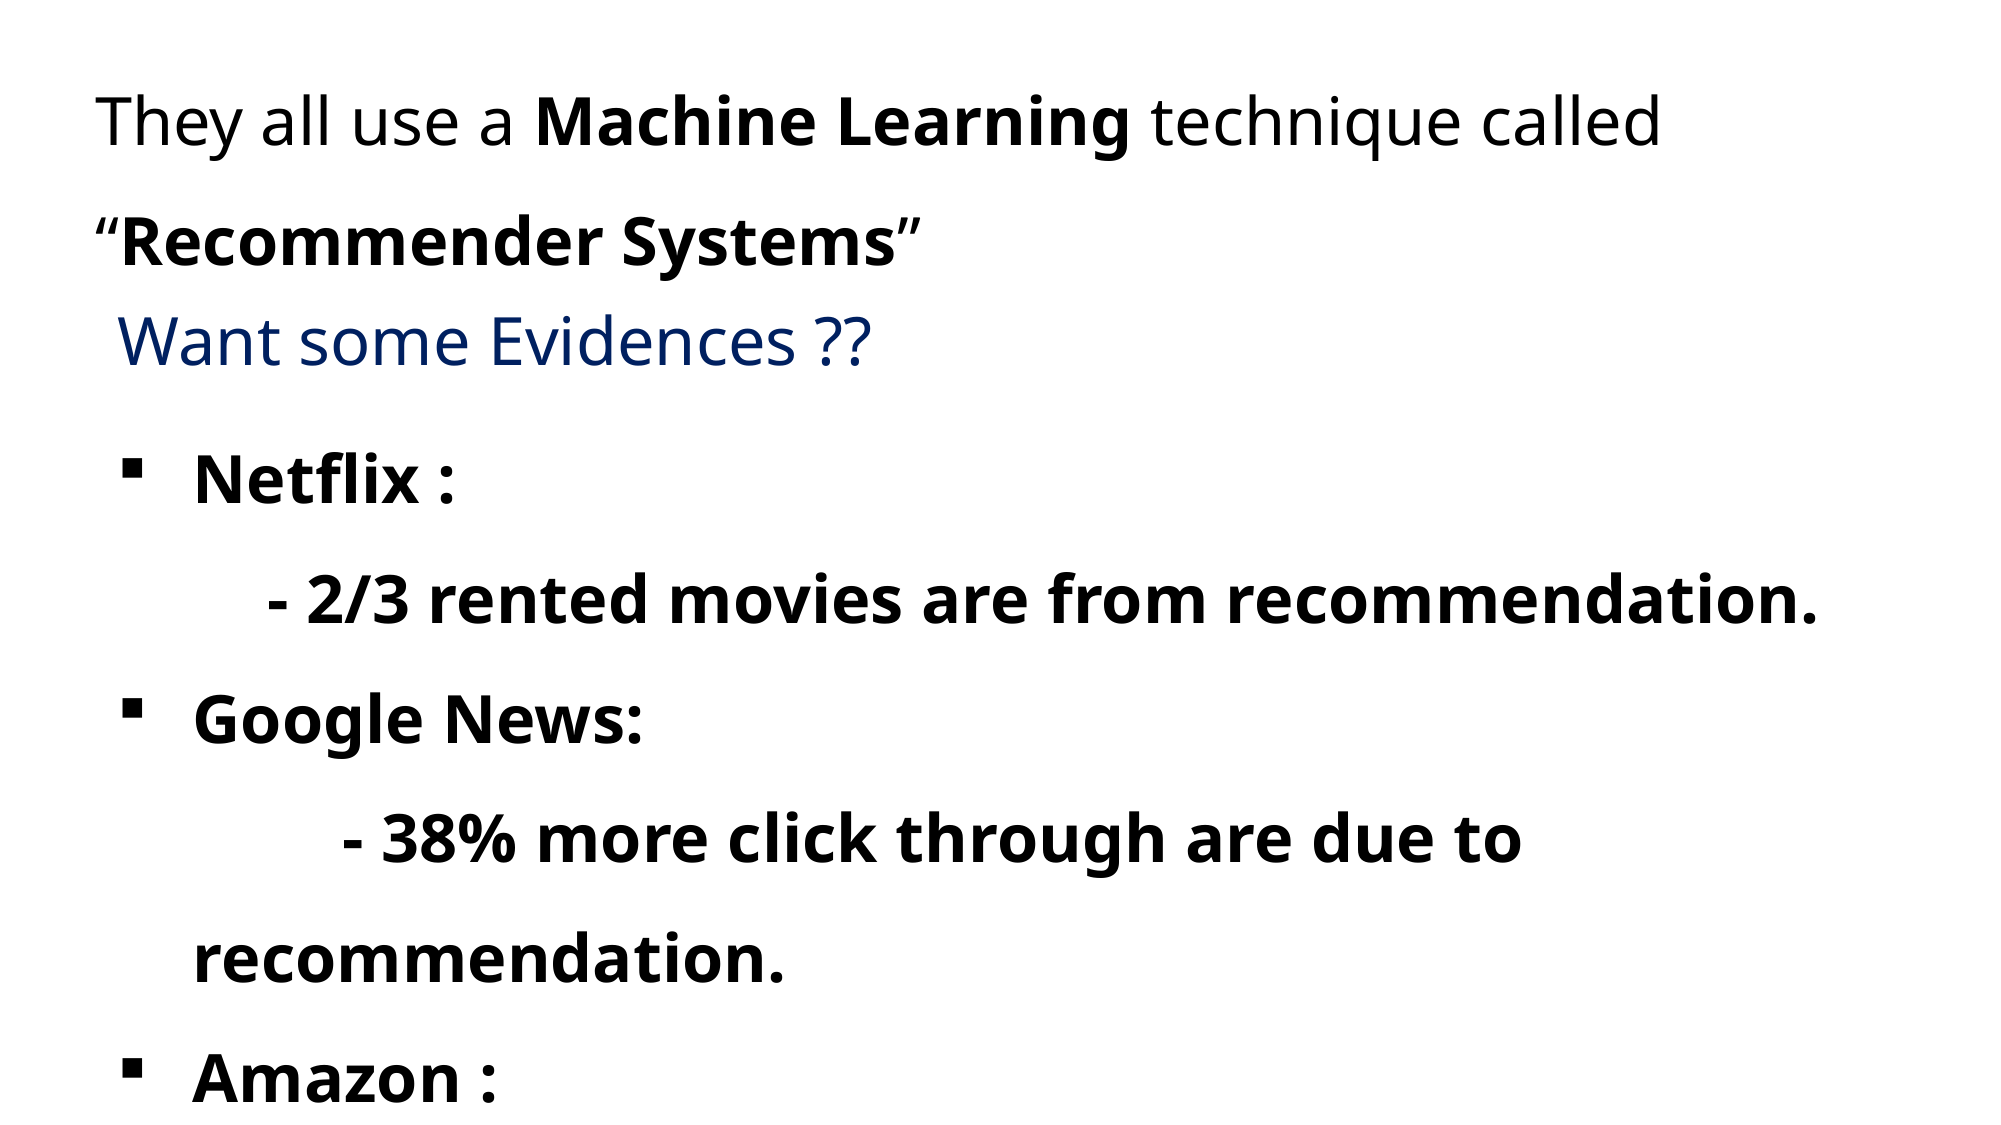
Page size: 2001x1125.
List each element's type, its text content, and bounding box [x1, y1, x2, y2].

text_box They all use a Machine Learning technique called “Recommender Systems” [80, 31, 1901, 286]
text_box Netflix : - 2/3 rented movies are from recommendation. Google News: - 38% more click through are due to recommendation. Amazon : - 35% sales are from recommendation [102, 389, 1924, 1125]
text_box Want some Evidences ?? [102, 290, 968, 386]
